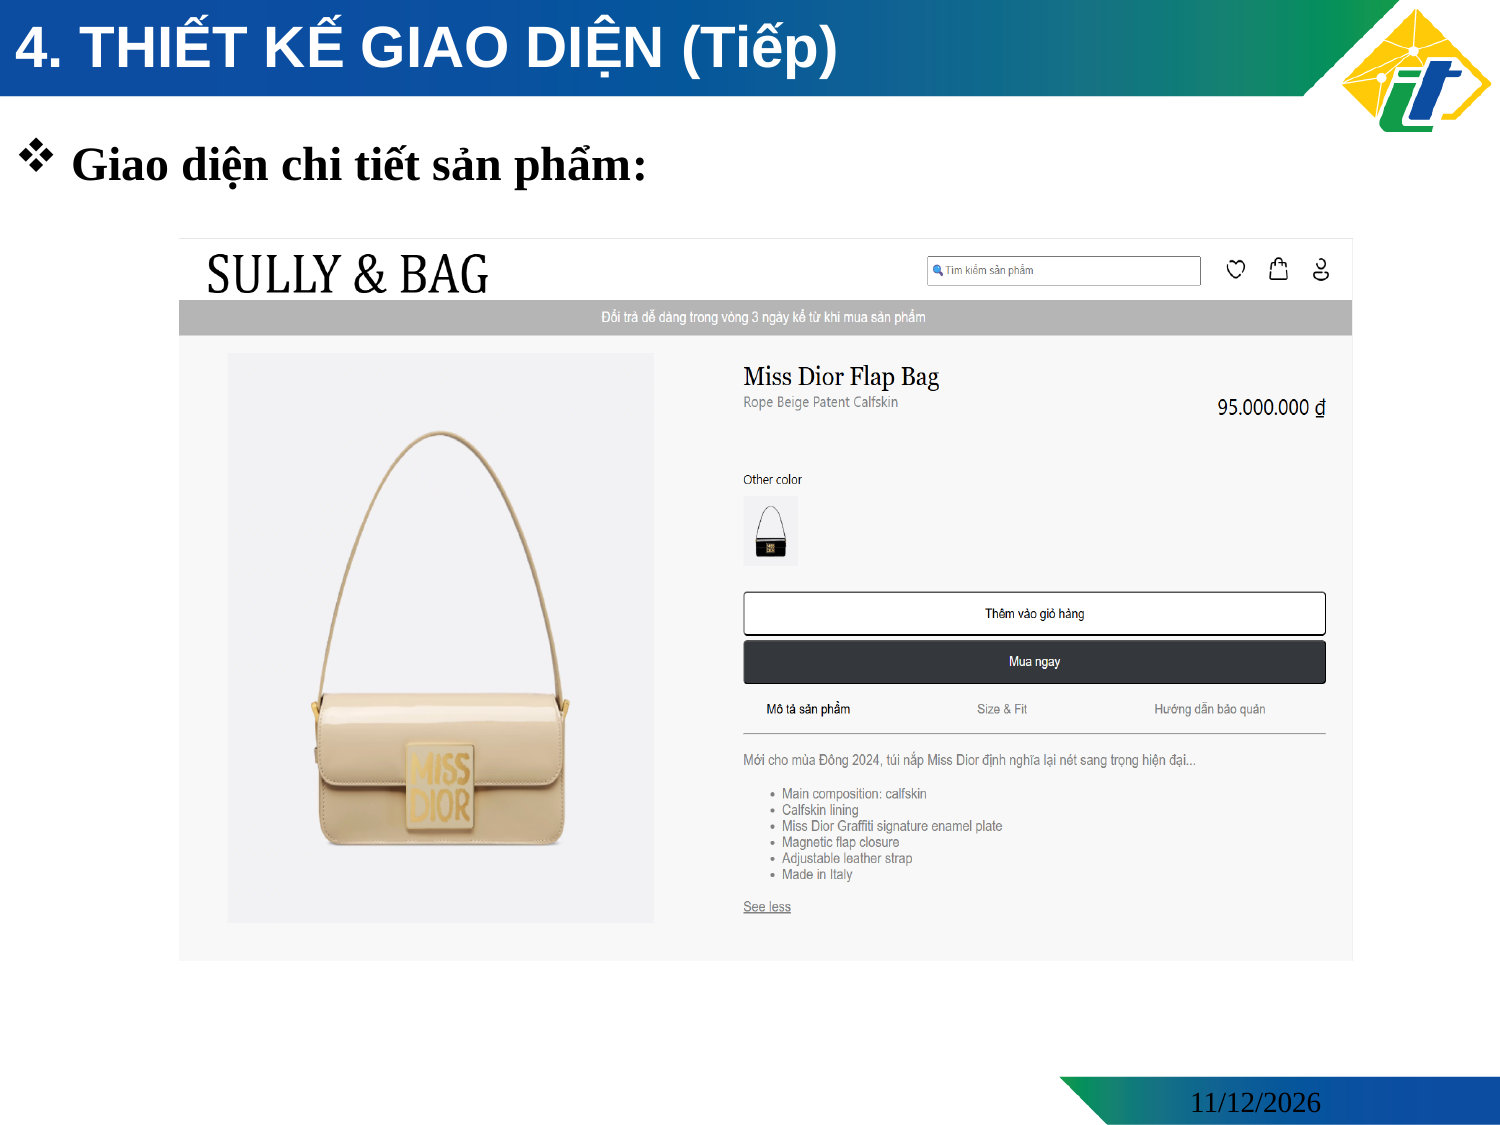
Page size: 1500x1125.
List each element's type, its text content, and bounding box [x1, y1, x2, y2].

title 4. THIẾT KẾ GIAO DIỆN (Tiếp) [0, 0, 1304, 96]
picture [1304, 0, 1500, 96]
slide_number [1175, 1075, 1339, 1125]
text_box Giao diện chi tiết sản phẩm: [0, 96, 1500, 198]
slide_number [1338, 1074, 1454, 1124]
picture [0, 198, 1500, 1125]
